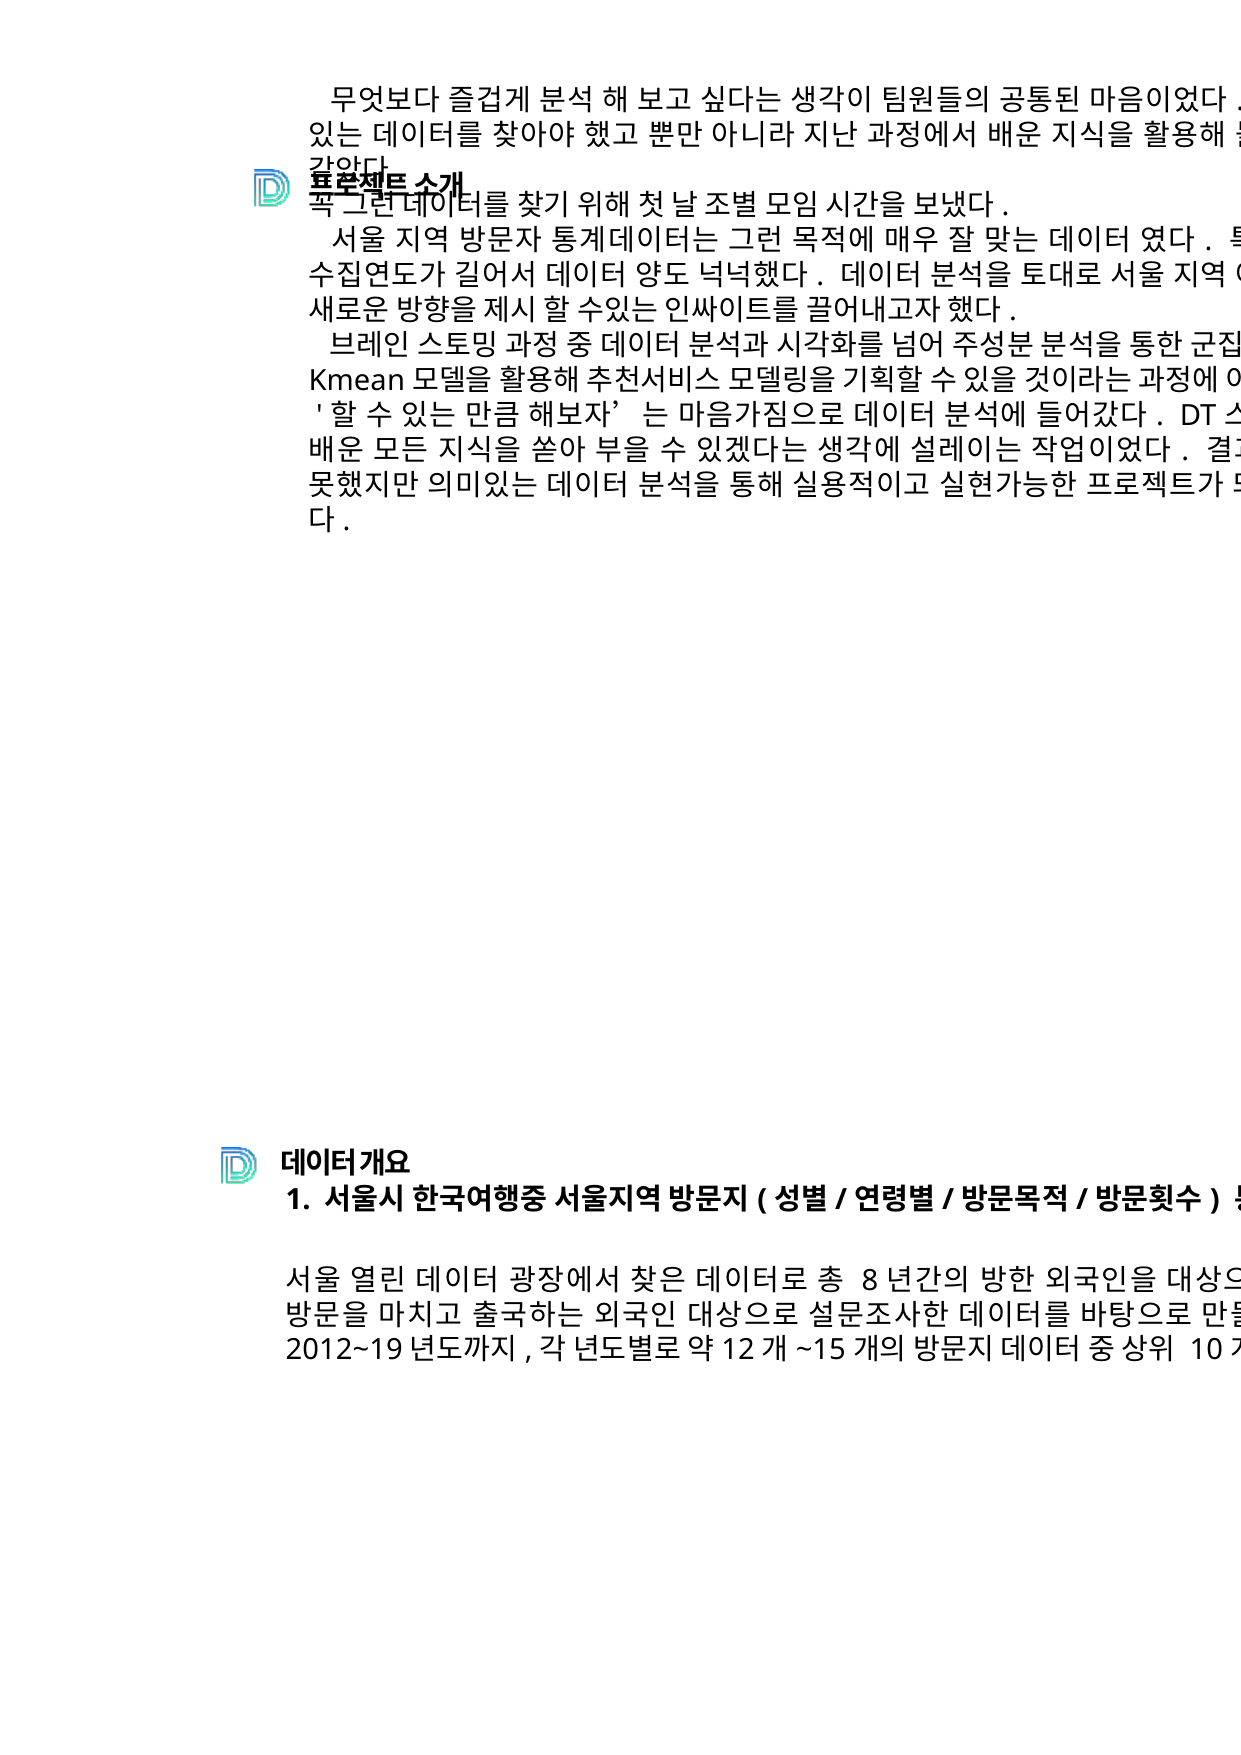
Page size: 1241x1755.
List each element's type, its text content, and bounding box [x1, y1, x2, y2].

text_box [253, 169, 292, 208]
text_box 무엇보다 즐겁게 분석 해 보고 싶다는 생각이 팀원들의 공통된 마음이었다. 더운 여름, 즐겁게 몰입할 수 있는 데이터를 찾아야 했고 뿐만 아니라 지난 과정에서 배운 지식을 활용해 볼 수 있다면 더할 나위 없을 것 같았다. 꼭 그런 데이터를 찾기 위해 첫 날 조별 모임 시간을 보냈다. 서울 지역 방문자 통계데이터는 그런 목적에 매우 잘 맞는 데이터 였다. 특징이 다양하게 모아져 있었고 수집연도가 길어서 데이터 양도 넉넉했다. 데이터 분석을 토대로 서울 지역 여행시장의 실태 파악과 더불어 새로운 방향을 제시 할 수있는 인싸이트를 끌어내고자 했다. 브레인 스토밍 과정 중 데이터 분석과 시각화를 넘어 주성분 분석을 통한 군집분석이 가능할 것으로 예상되어 Kmean모델을 활용해 추천서비스 모델링을 기획할 수 있을 것이라는 과정에 이르기도 했다. '할 수 있는 만큼 해보자’는 마음가짐으로 데이터 분석에 들어갔다. DT스쿨 데이터 분석 과정을 통틀어 배운 모든 지식을 쏟아 부을 수 있겠다는 생각에 설레이는 작업이었다. 결과적으로 모델링까지는 이르지 못했지만 의미있는 데이터 분석을 통해 실용적이고 실현가능한 프로젝트가 되고자 팀원모두가 최선을 다했다. [294, 73, 1241, 1077]
text_box 데이터 개요 [265, 1136, 650, 1184]
text_box 1. 서울시 한국여행중 서울지역 방문지(성별/연령별/방문목적/방문횟수) 통계 서울 열린 데이터 광장에서 찾은 데이터로 총 8년간의 방한 외국인을 대상으로 수집된 데이터로 수집방법은 방문을 마치고 출국하는 외국인 대상으로 설문조사한 데이터를 바탕으로 만들어진 데이터이다. 수집기간은 2012~19년도까지,각 년도별로 약12개~15개의 방문지 데이터 중 상위 10개 지역의 데이터만 사용하였다. [270, 1173, 1241, 1608]
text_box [220, 1146, 258, 1185]
